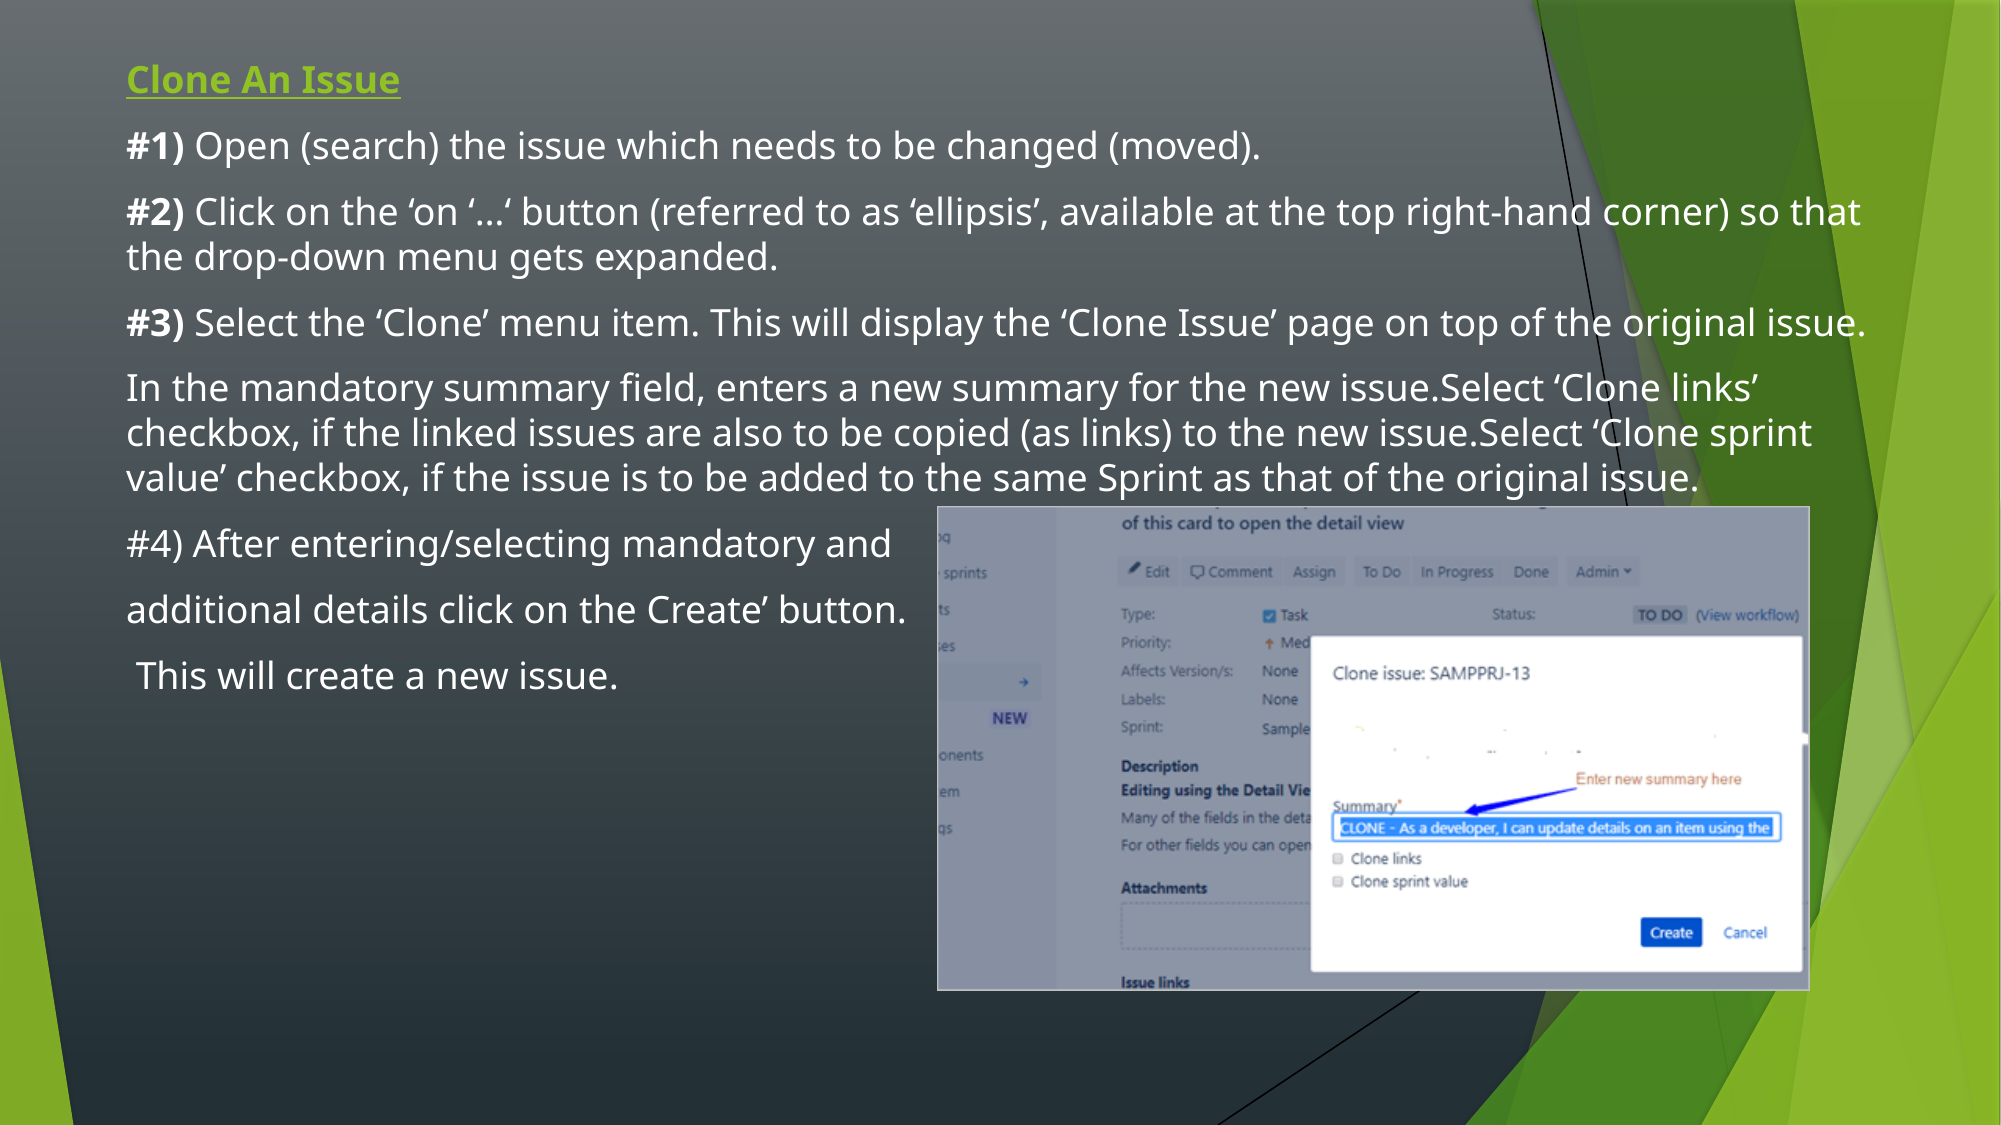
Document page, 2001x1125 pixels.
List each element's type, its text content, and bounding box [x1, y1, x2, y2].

list Clone An Issue #1) Open (search) the issue which needs to be changed (moved). #2) Click on the ‘on ‘…‘ button (referred to as ‘ellipsis’, available at the top right-hand corner) so that the drop-down menu gets expanded. #3) Select the ‘Clone’ menu item. This will display the ‘Clone Issue’ page on top of the original issue. In the mandatory summary field, enters a new summary for the new issue.Select ‘Clone links’ checkbox, if the linked issues are also to be copied (as links) to the new issue.Select ‘Clone sprint value’ checkbox, if the issue is to be added to the same Sprint as that of the original issue. #4) After entering/selecting mandatory and additional details click on the Create’ button. This will create a new issue. [111, 48, 1919, 992]
picture [936, 506, 1810, 992]
